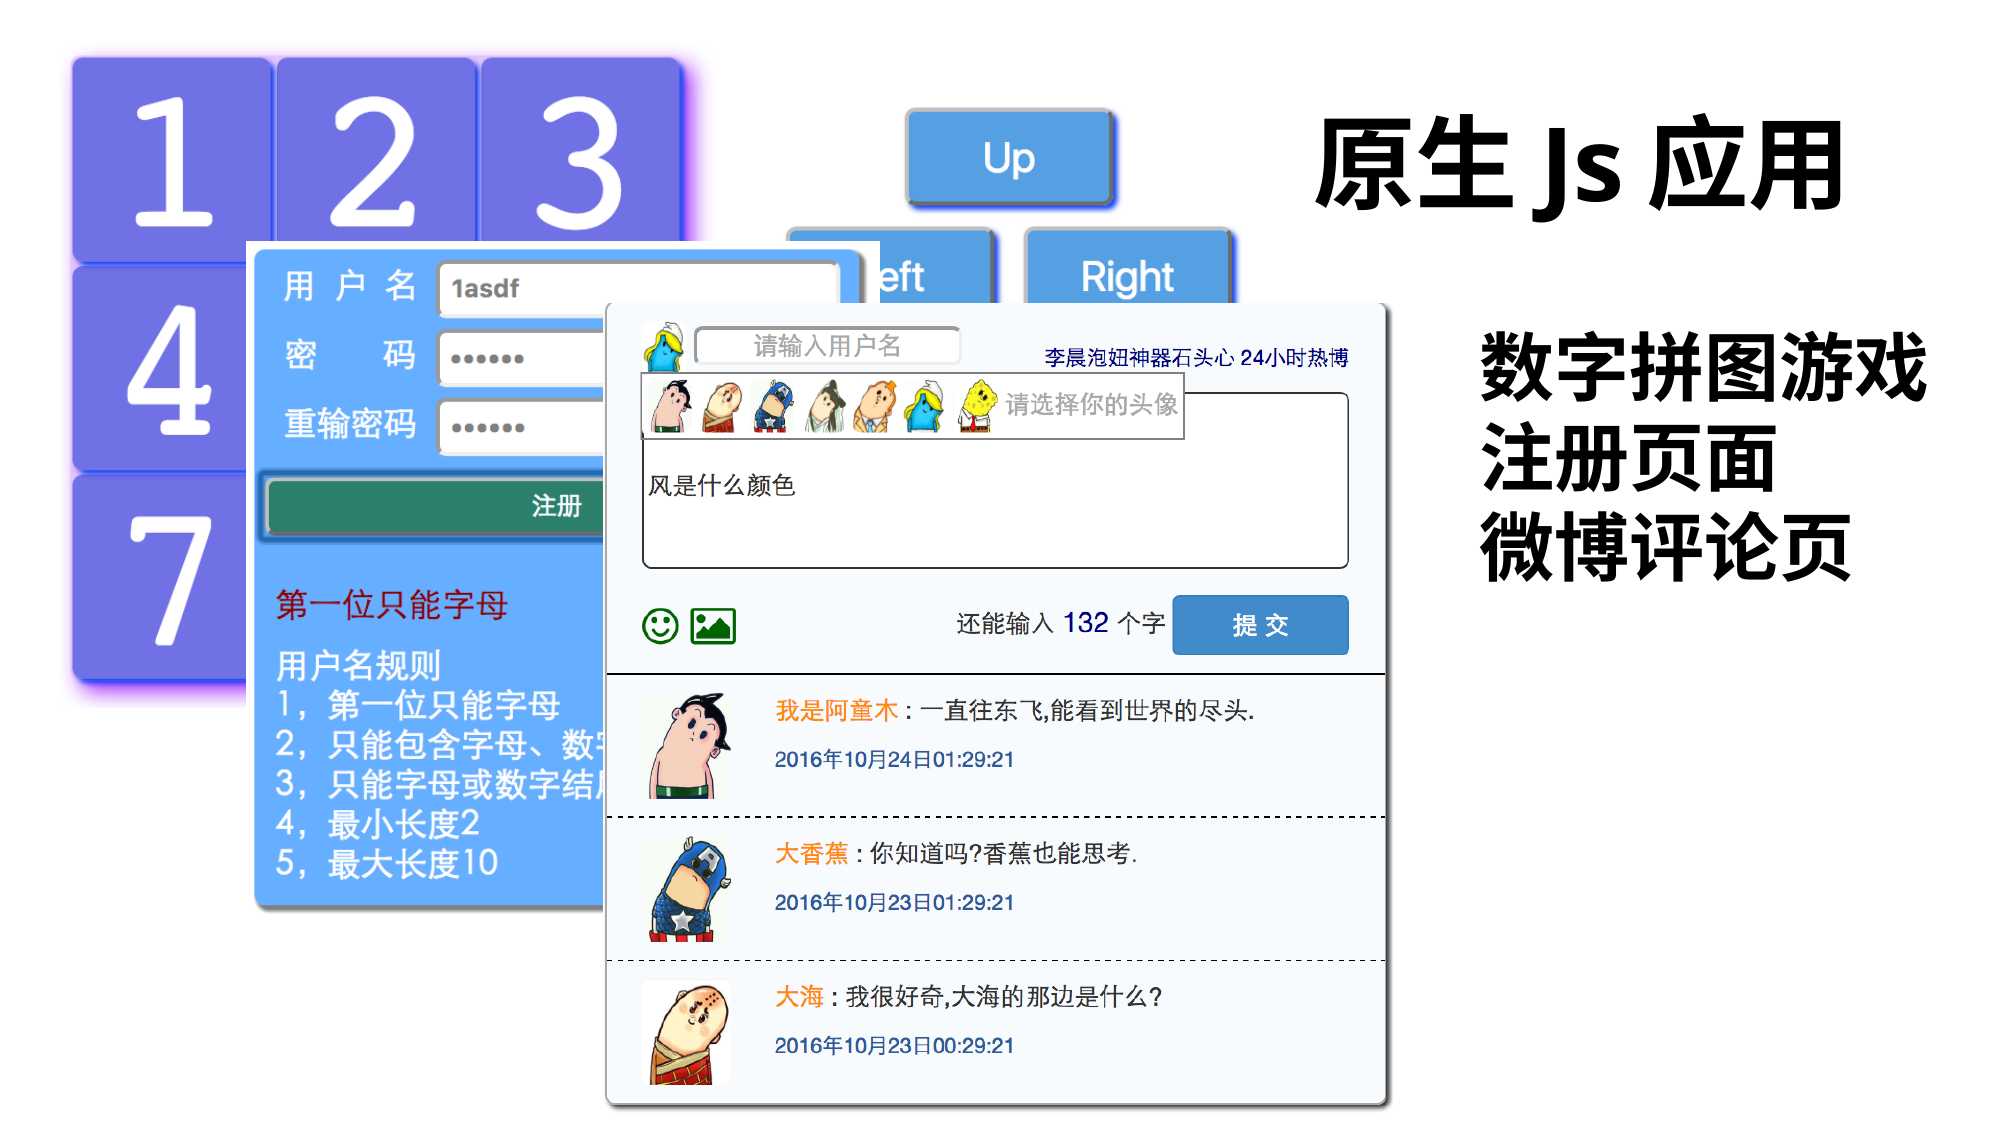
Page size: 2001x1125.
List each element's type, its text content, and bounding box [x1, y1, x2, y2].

text_box 数字拼图游戏 注册页面 微博评论页 [1465, 312, 1966, 598]
picture [60, 43, 1393, 1113]
title 原生Js应用 [1298, 59, 1911, 278]
